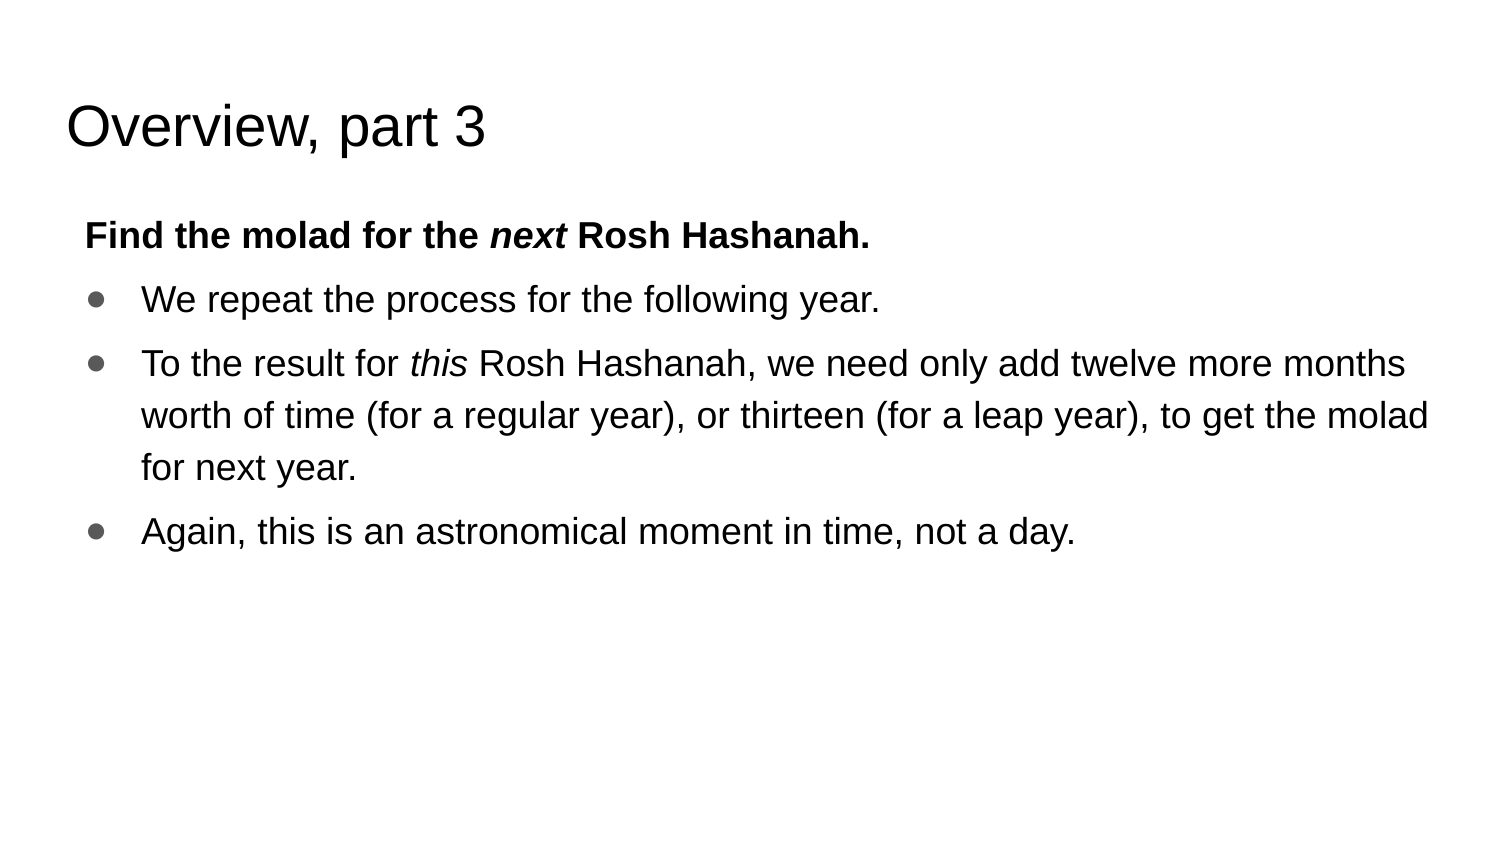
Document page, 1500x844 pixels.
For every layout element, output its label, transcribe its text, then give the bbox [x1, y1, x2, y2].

list Find the molad for the next Rosh Hashanah. We repeat the process for the following year. To the result for this Rosh Hashanah, we need only add twelve more months worth of time (for a regular year), or thirteen (for a leap year), to get the molad for next year. Again, this is an astronomical moment in time, not a day. [51, 189, 1449, 750]
title Overview, part 3 [51, 72, 1449, 167]
